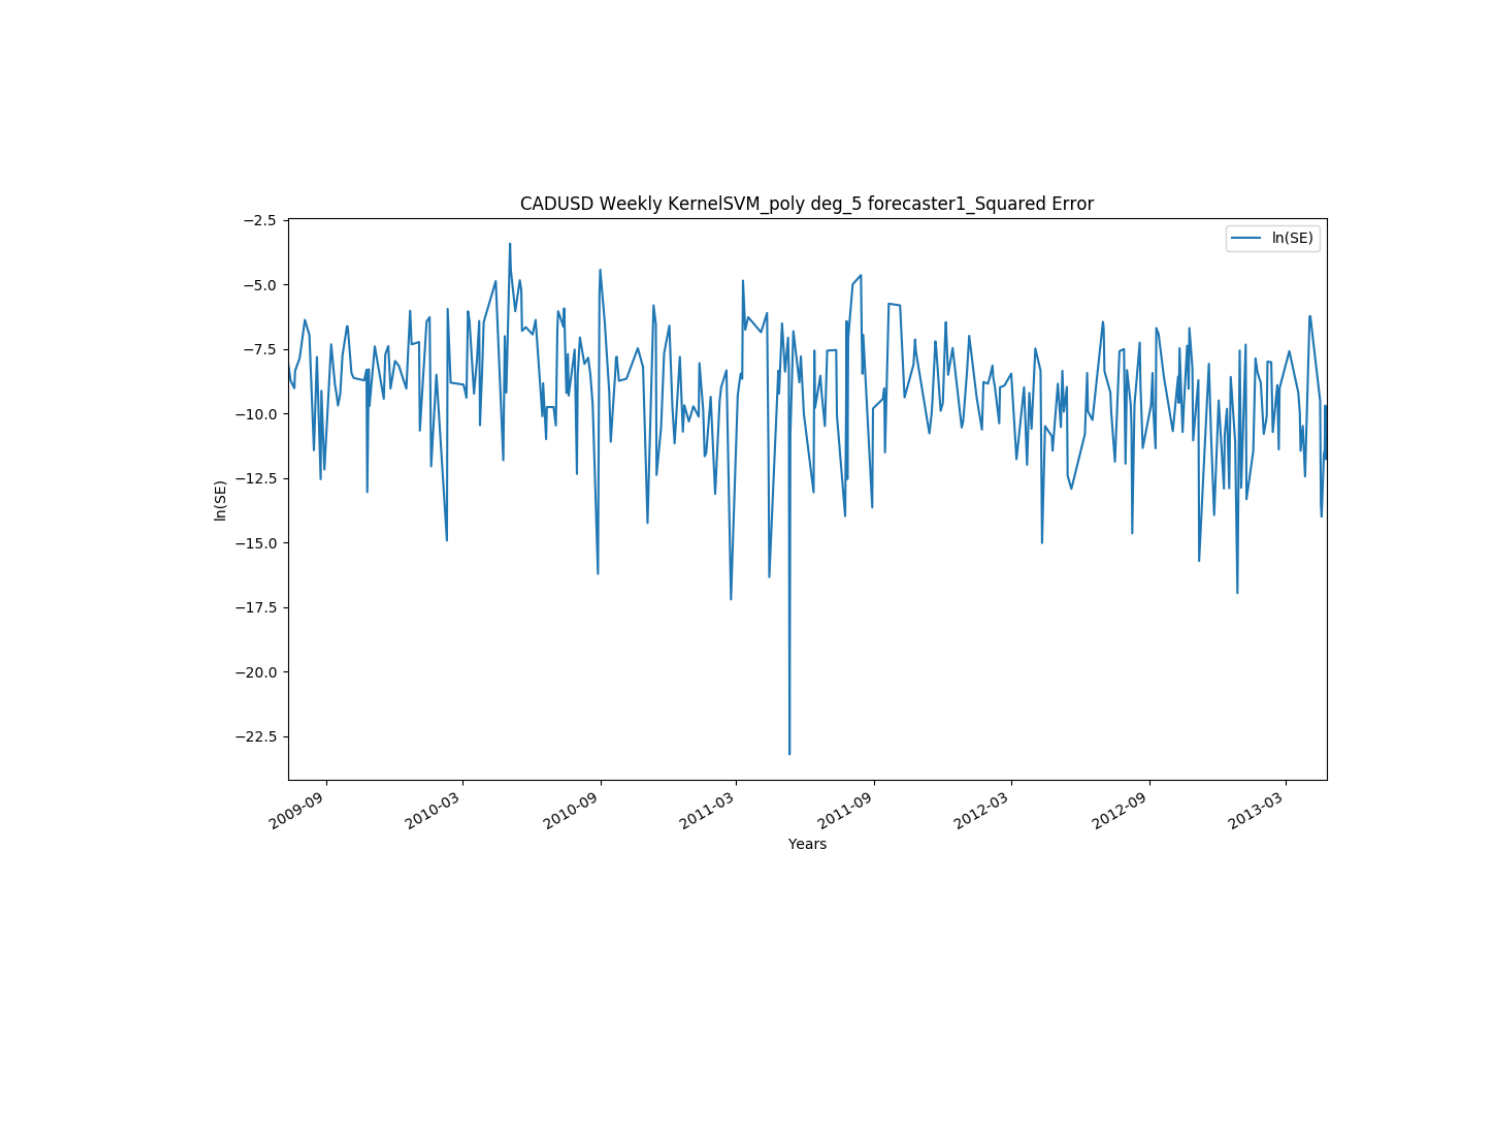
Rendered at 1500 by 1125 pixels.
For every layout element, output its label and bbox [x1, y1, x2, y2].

picture [119, 119, 1461, 946]
